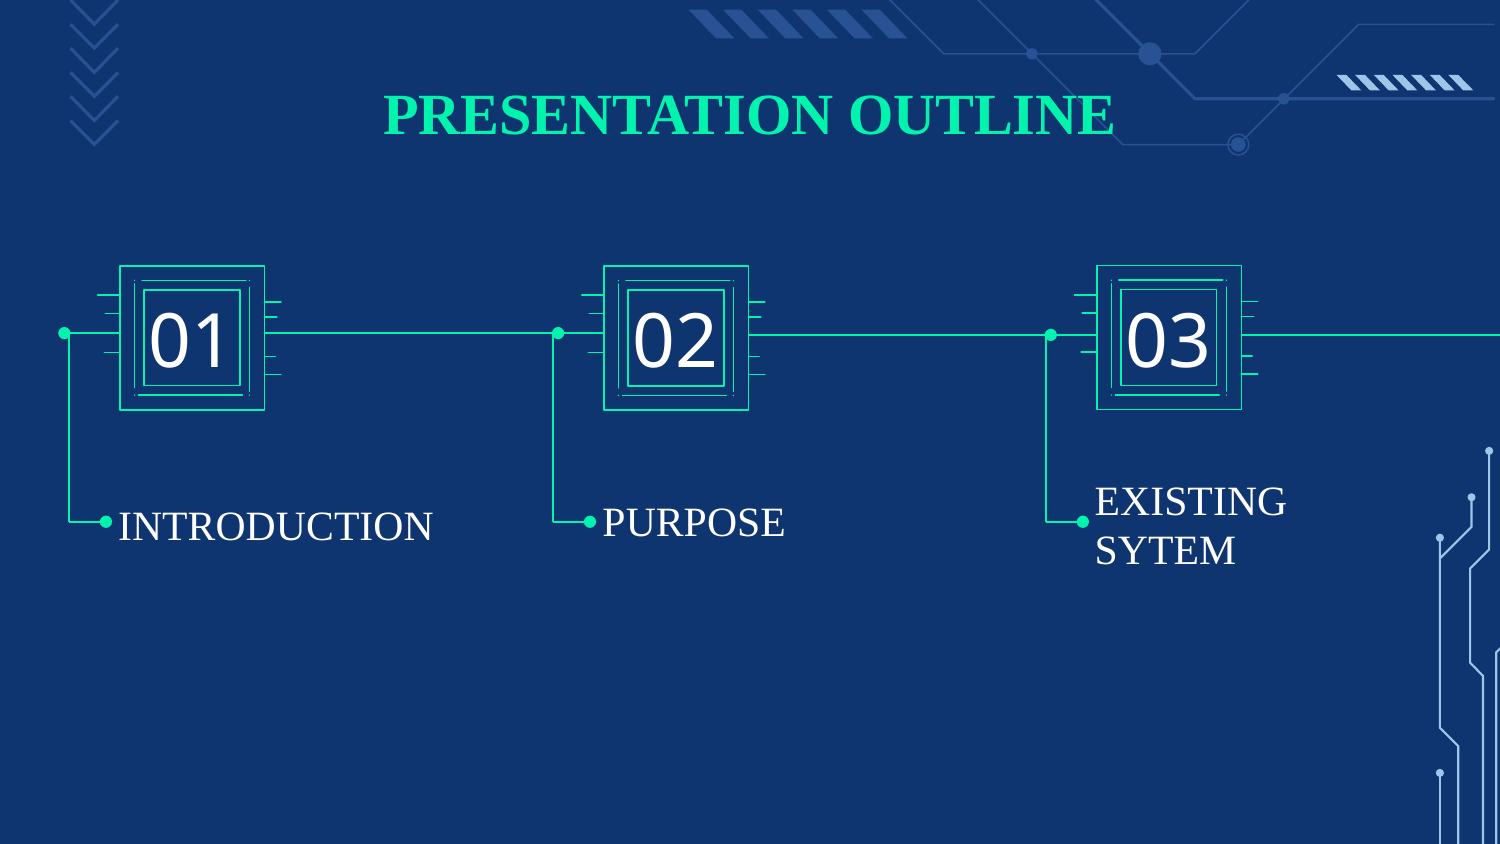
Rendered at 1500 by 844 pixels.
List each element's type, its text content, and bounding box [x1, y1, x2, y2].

title 01 [144, 289, 240, 386]
title 02 [627, 289, 724, 386]
title EXISTING SYTEM [1094, 470, 1382, 577]
title INTRODUCTION [118, 470, 438, 577]
title PURPOSE [529, 432, 859, 608]
title PRESENTATION OUTLINE [118, 75, 1382, 156]
title 03 [1120, 289, 1217, 386]
